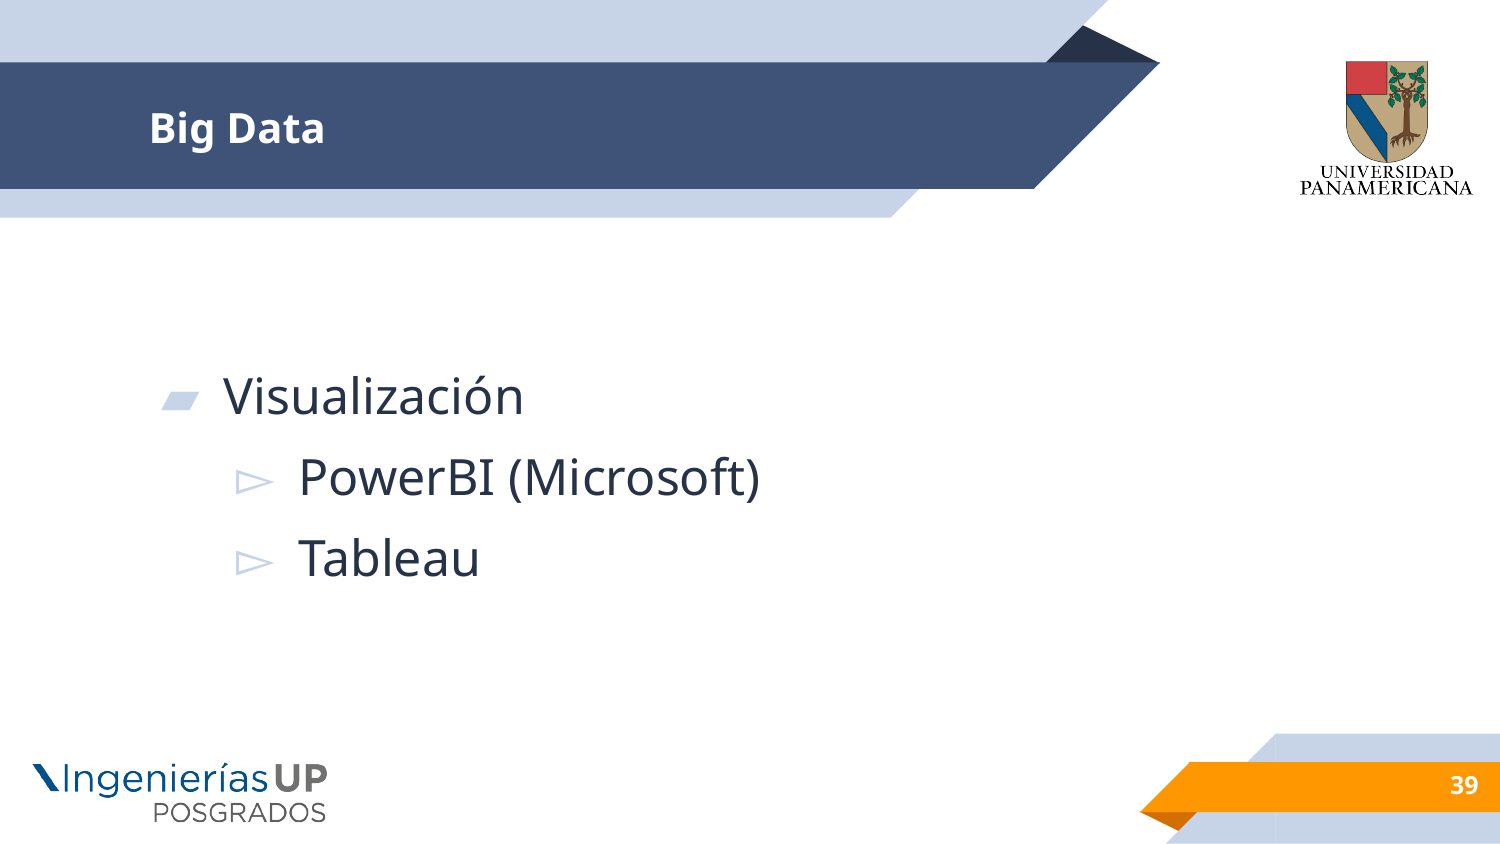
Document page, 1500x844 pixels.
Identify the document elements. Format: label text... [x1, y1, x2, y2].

picture [15, 737, 344, 844]
title Big Data [133, 64, 1035, 190]
slide_number 39 [1249, 760, 1494, 813]
picture [1286, 44, 1490, 210]
list Visualización PowerBI (Microsoft) Tableau [133, 217, 1140, 734]
